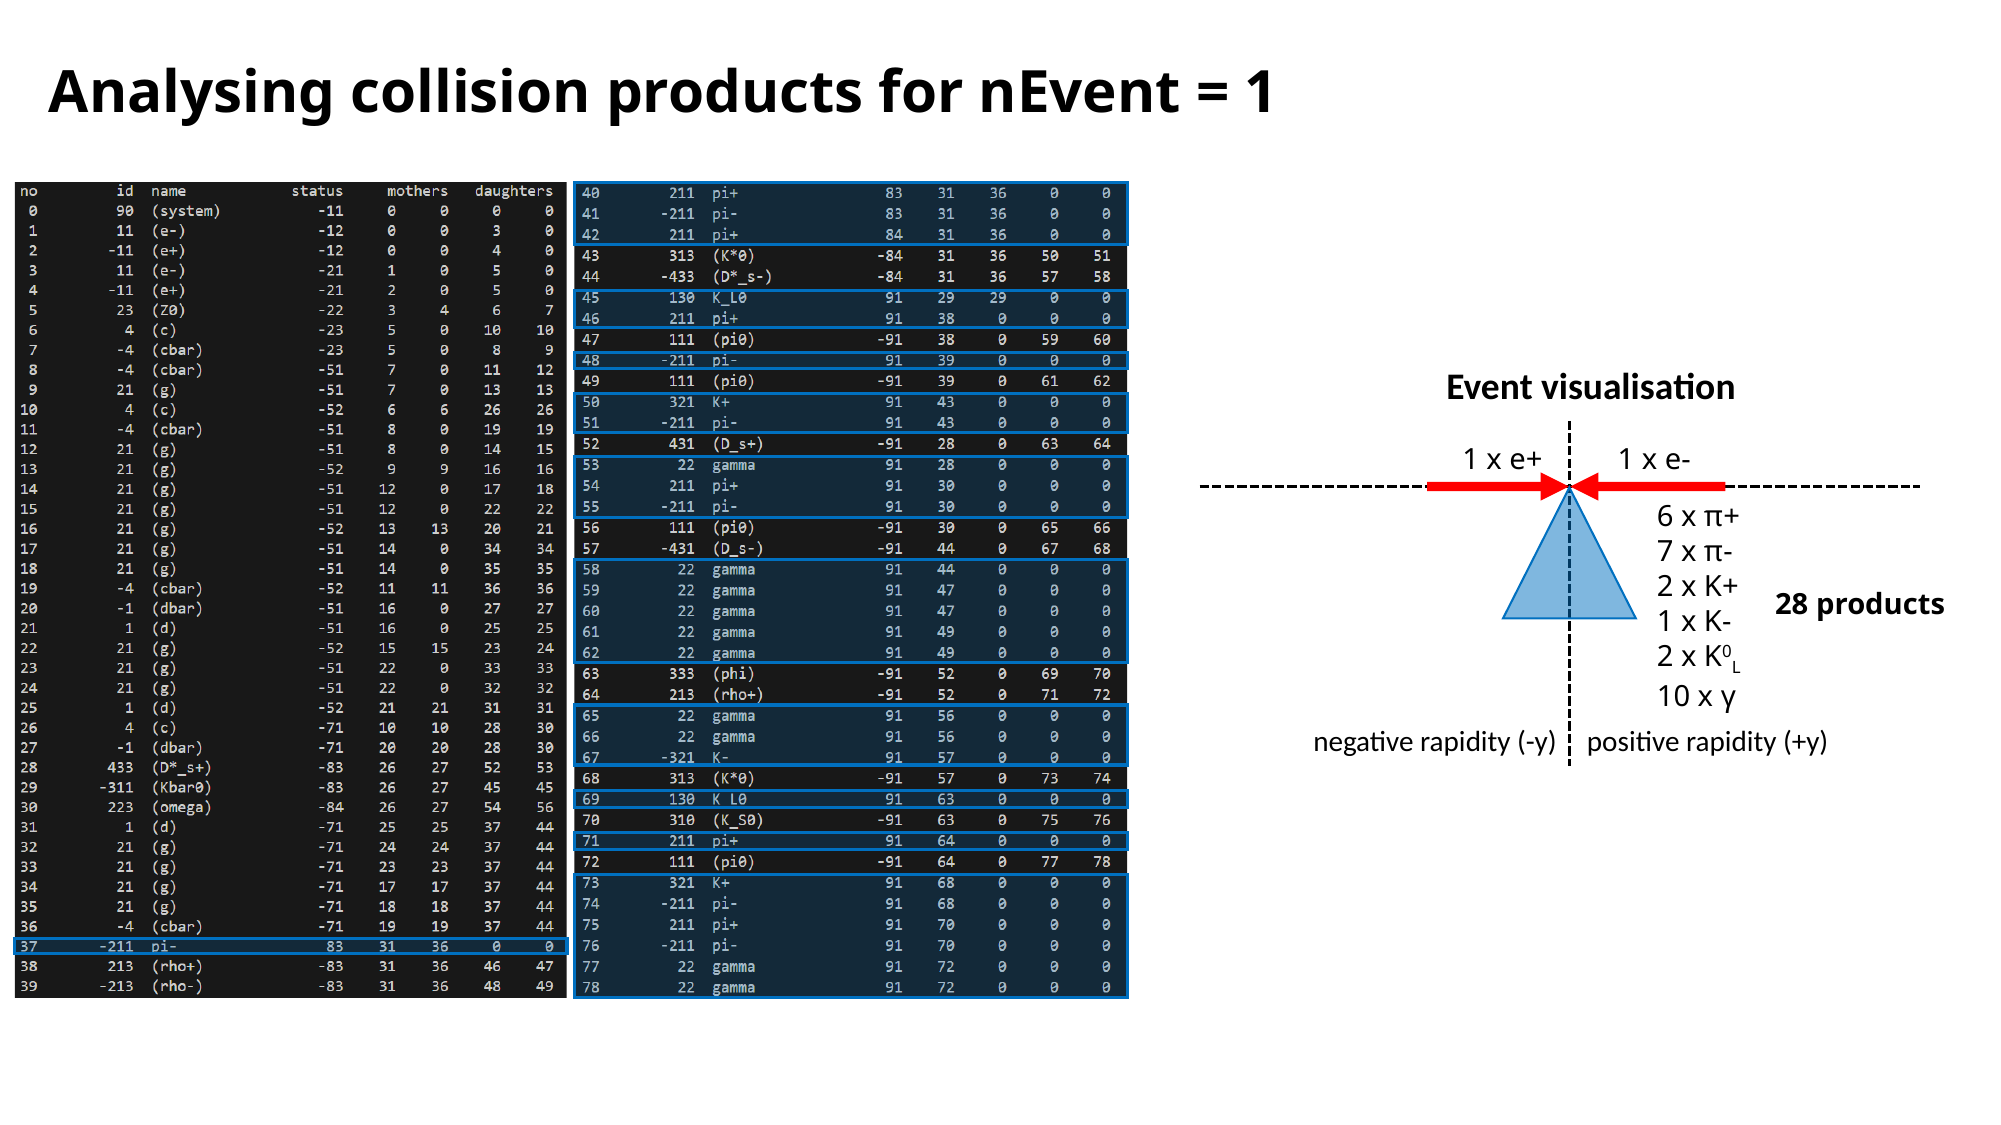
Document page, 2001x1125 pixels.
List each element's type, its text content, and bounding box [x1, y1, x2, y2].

text_box 1 x e+ [1447, 433, 1558, 483]
text_box Event visualisation [1431, 354, 1751, 415]
text_box 1 x e- [1602, 433, 1706, 483]
picture [14, 182, 567, 998]
title Analysing collision products for nEvent = 1 [33, 30, 1971, 157]
text_box 28 products [1760, 578, 1960, 628]
picture [574, 182, 1128, 998]
text_box negative rapidity (-y) [1298, 715, 1569, 765]
text_box 6 x π+ 7 x π- 2 x K+ 1 x K- 2 x K0L 10 x γ [1642, 489, 1756, 715]
text_box [1501, 487, 1569, 620]
text_box [1570, 487, 1638, 620]
text_box positive rapidity (+y) [1572, 715, 1844, 765]
